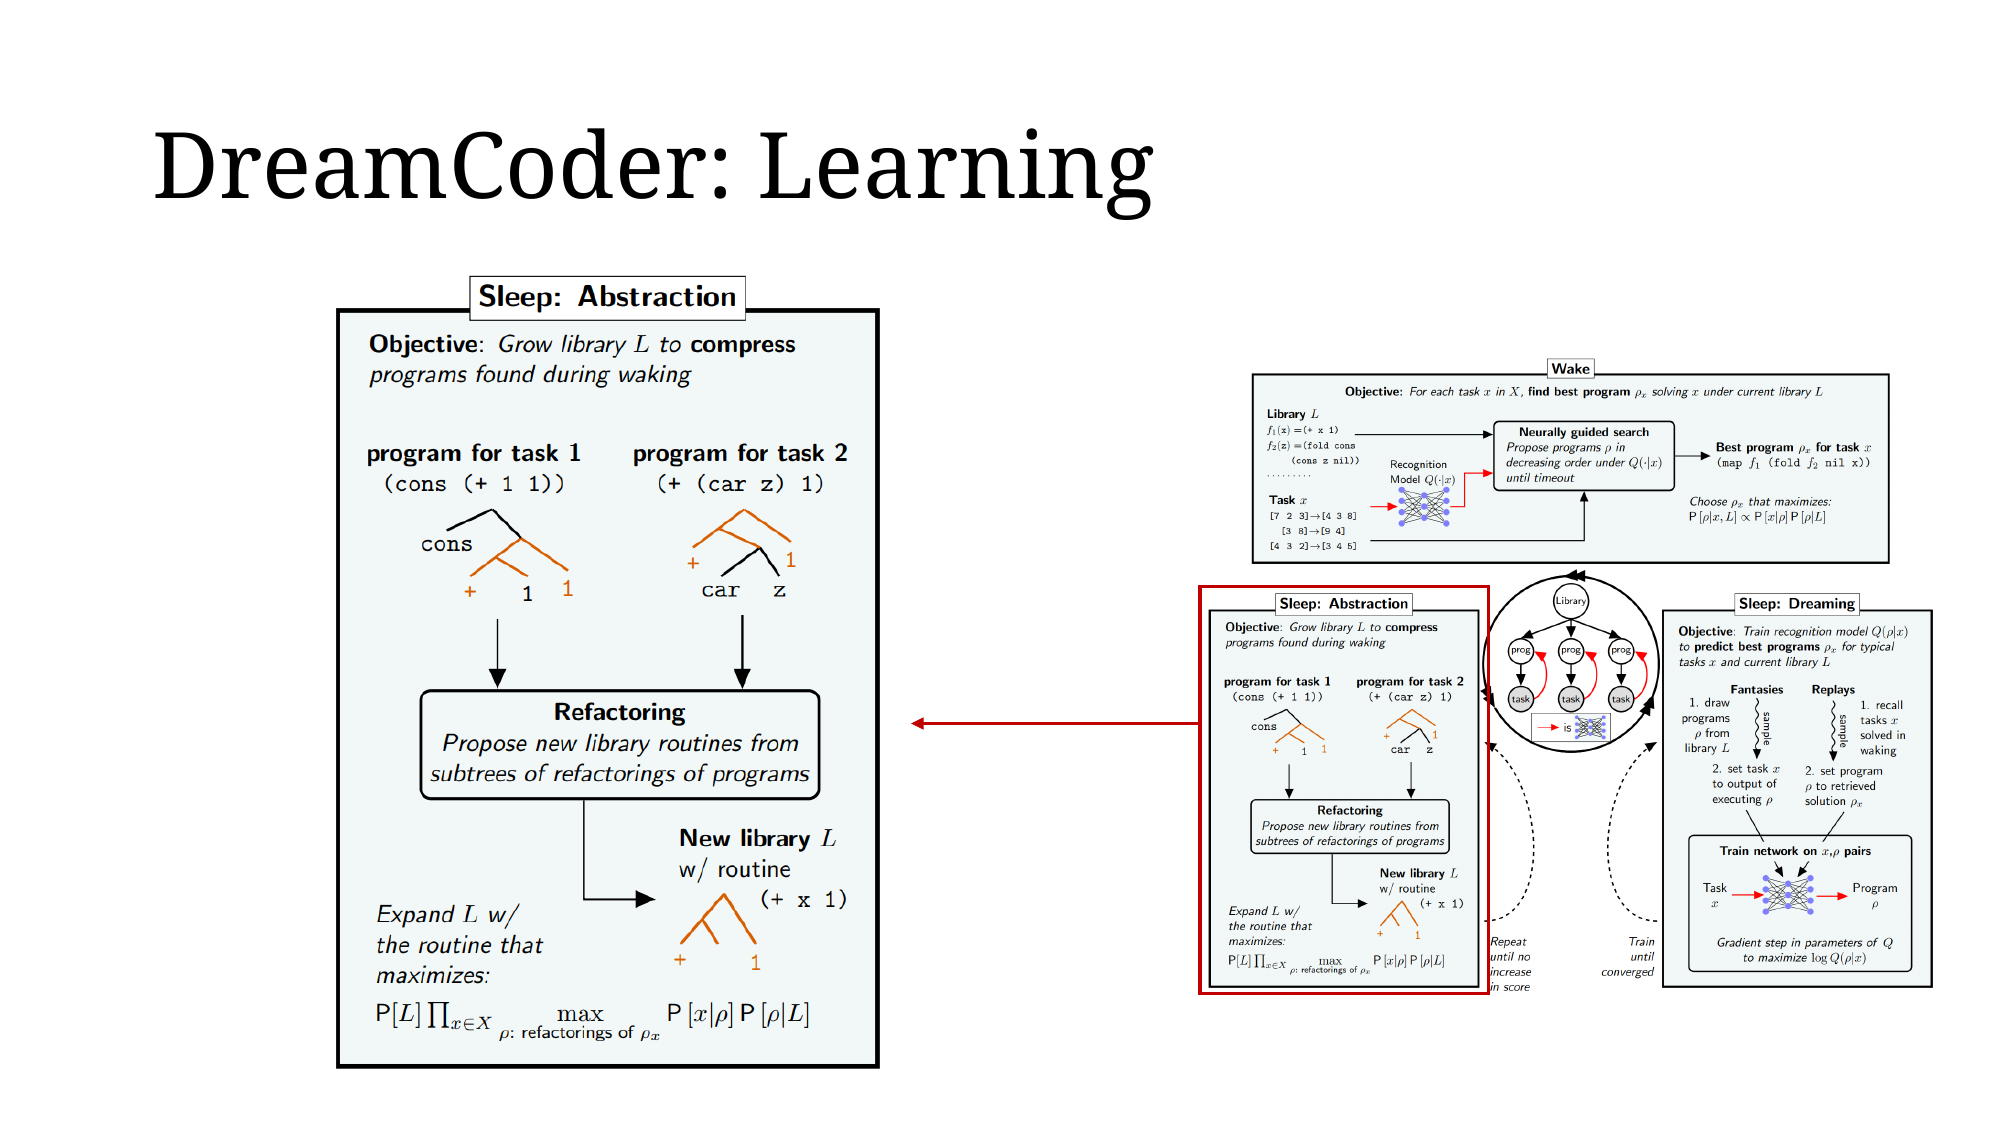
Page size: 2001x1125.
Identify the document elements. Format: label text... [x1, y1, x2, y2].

picture [1166, 358, 1965, 1001]
title DreamCoder: Learning [137, 59, 1863, 278]
picture [318, 262, 881, 1077]
